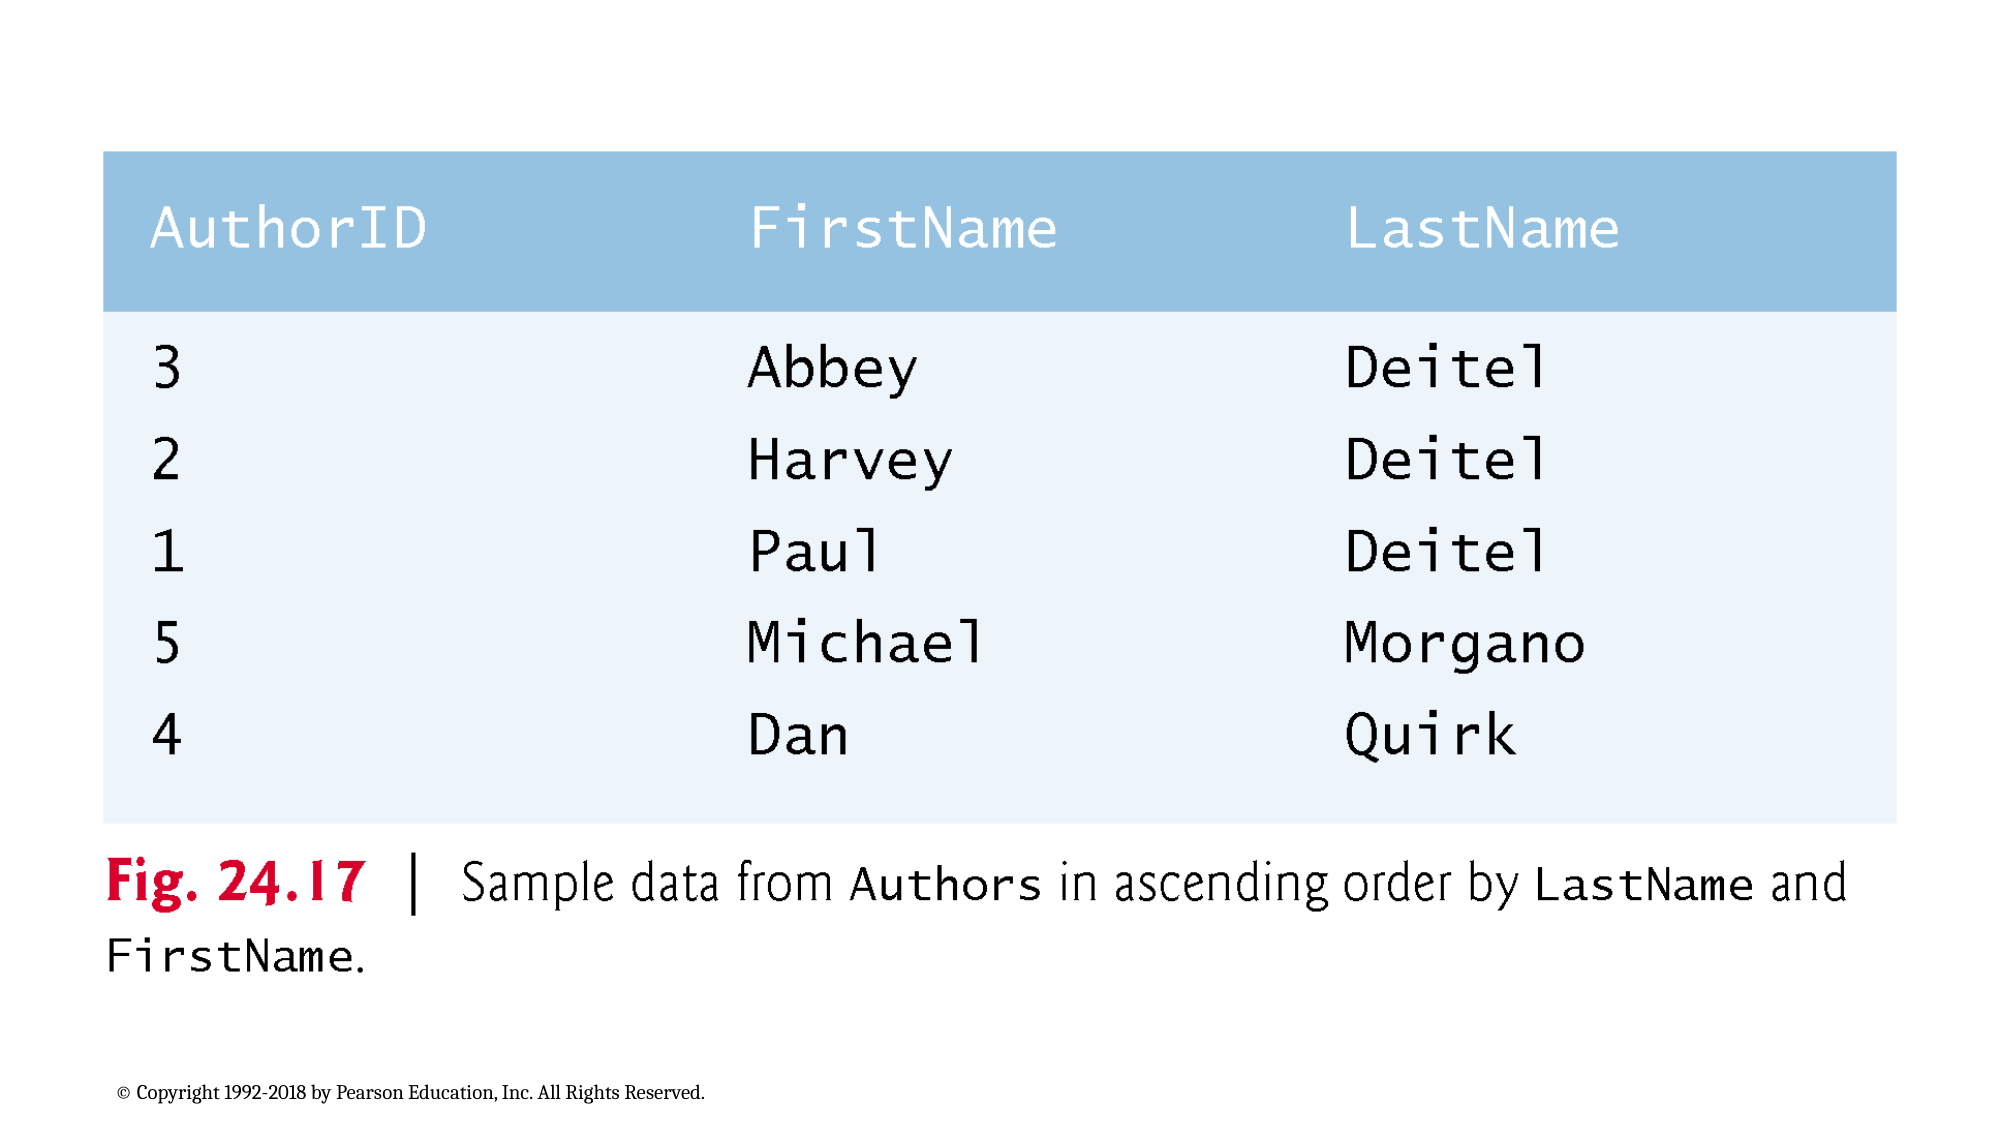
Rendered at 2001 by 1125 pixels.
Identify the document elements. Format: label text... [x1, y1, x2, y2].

footer © Copyright 1992-2018 by Pearson Education, Inc. All Rights Reserved. [99, 1089, 1473, 1112]
picture [0, 48, 2000, 1077]
